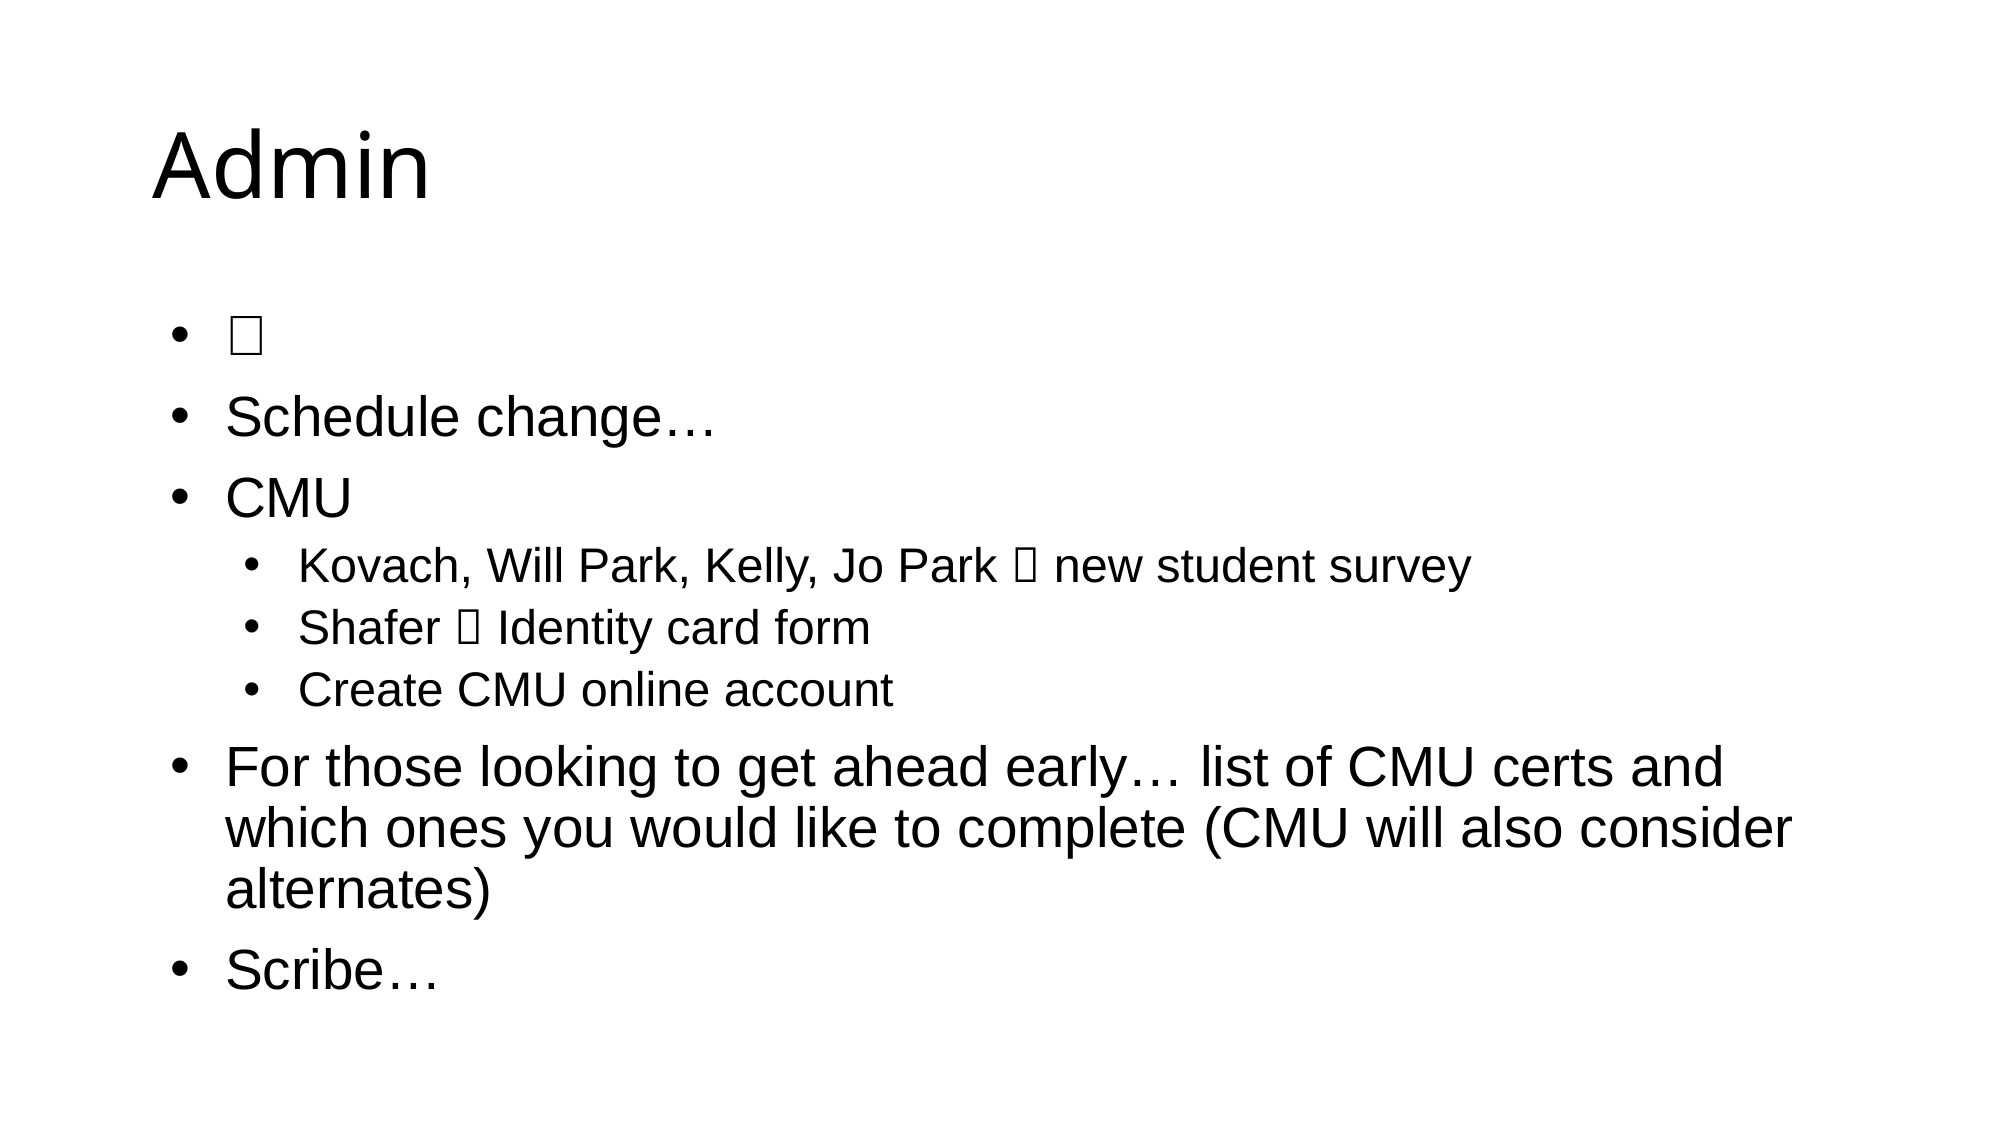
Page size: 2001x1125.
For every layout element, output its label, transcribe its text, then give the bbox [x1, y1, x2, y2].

list 🍩 Schedule change… CMU Kovach, Will Park, Kelly, Jo Park  new student survey Shafer  Identity card form Create CMU online account For those looking to get ahead early… list of CMU certs and which ones you would like to complete (CMU will also consider alternates) Scribe… [137, 299, 1863, 1014]
title Admin [137, 59, 1863, 278]
